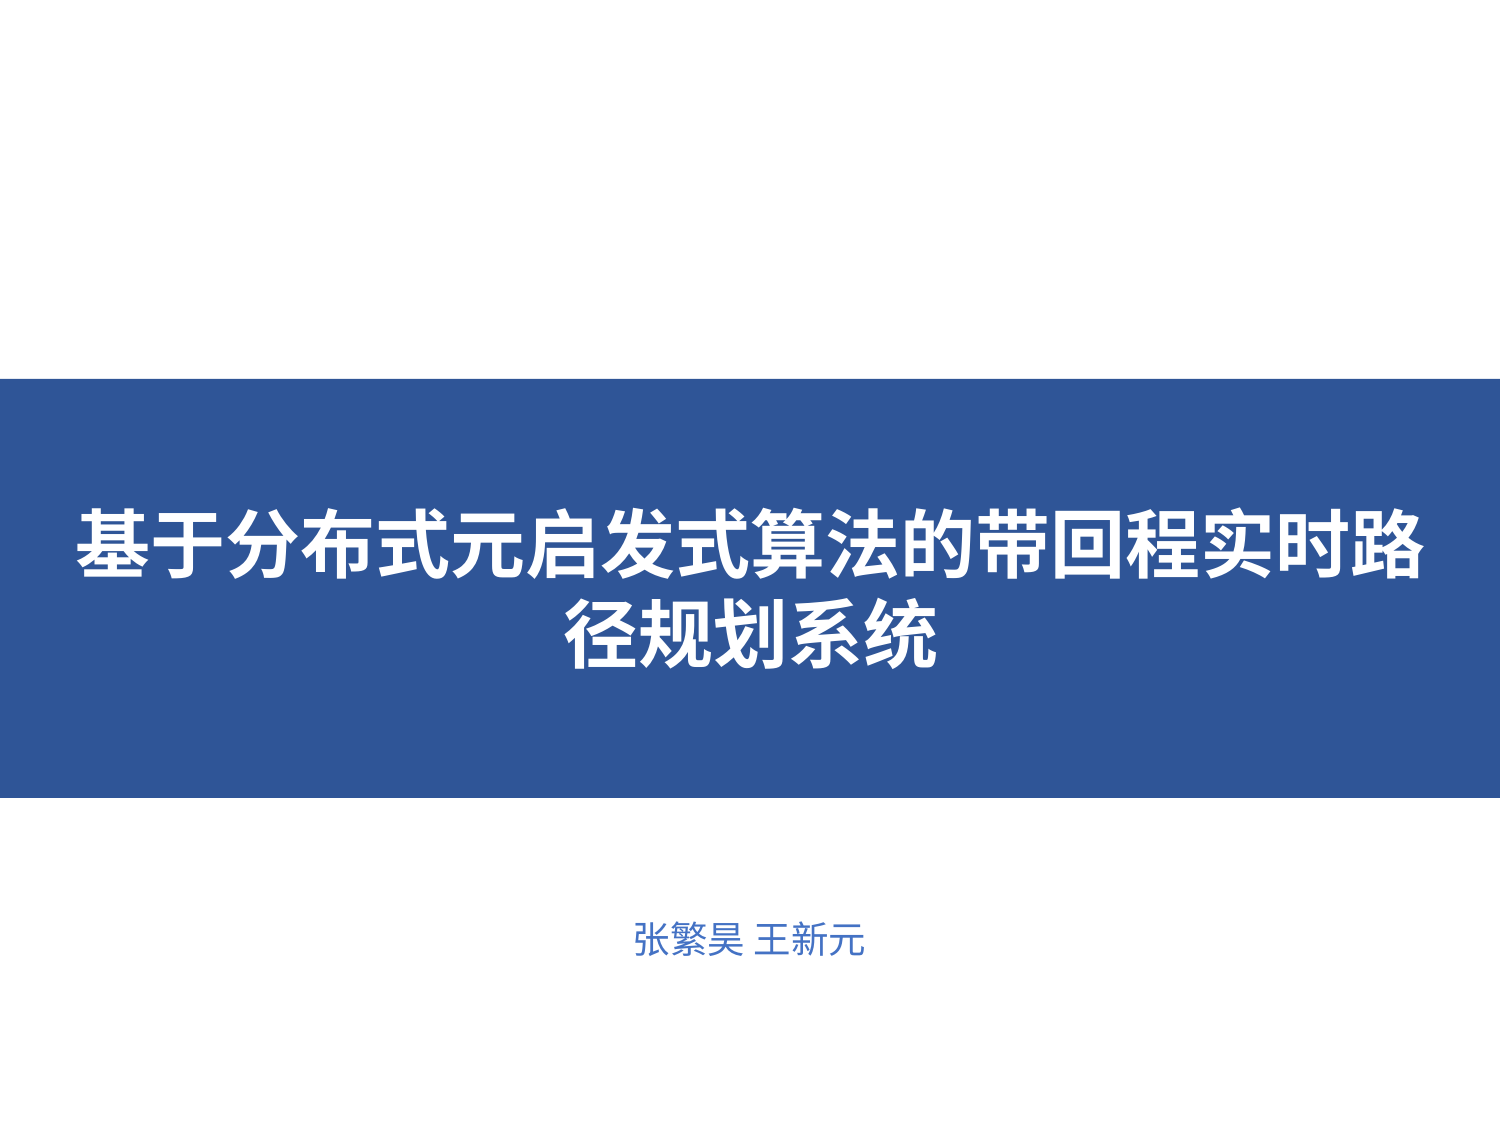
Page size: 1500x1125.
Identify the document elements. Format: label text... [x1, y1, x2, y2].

text_box 基于分布式元启发式算法的带回程实时路径规划系统 [40, 489, 1461, 685]
text_box [0, 378, 1500, 799]
text_box 张繁昊 王新元 [618, 909, 882, 969]
